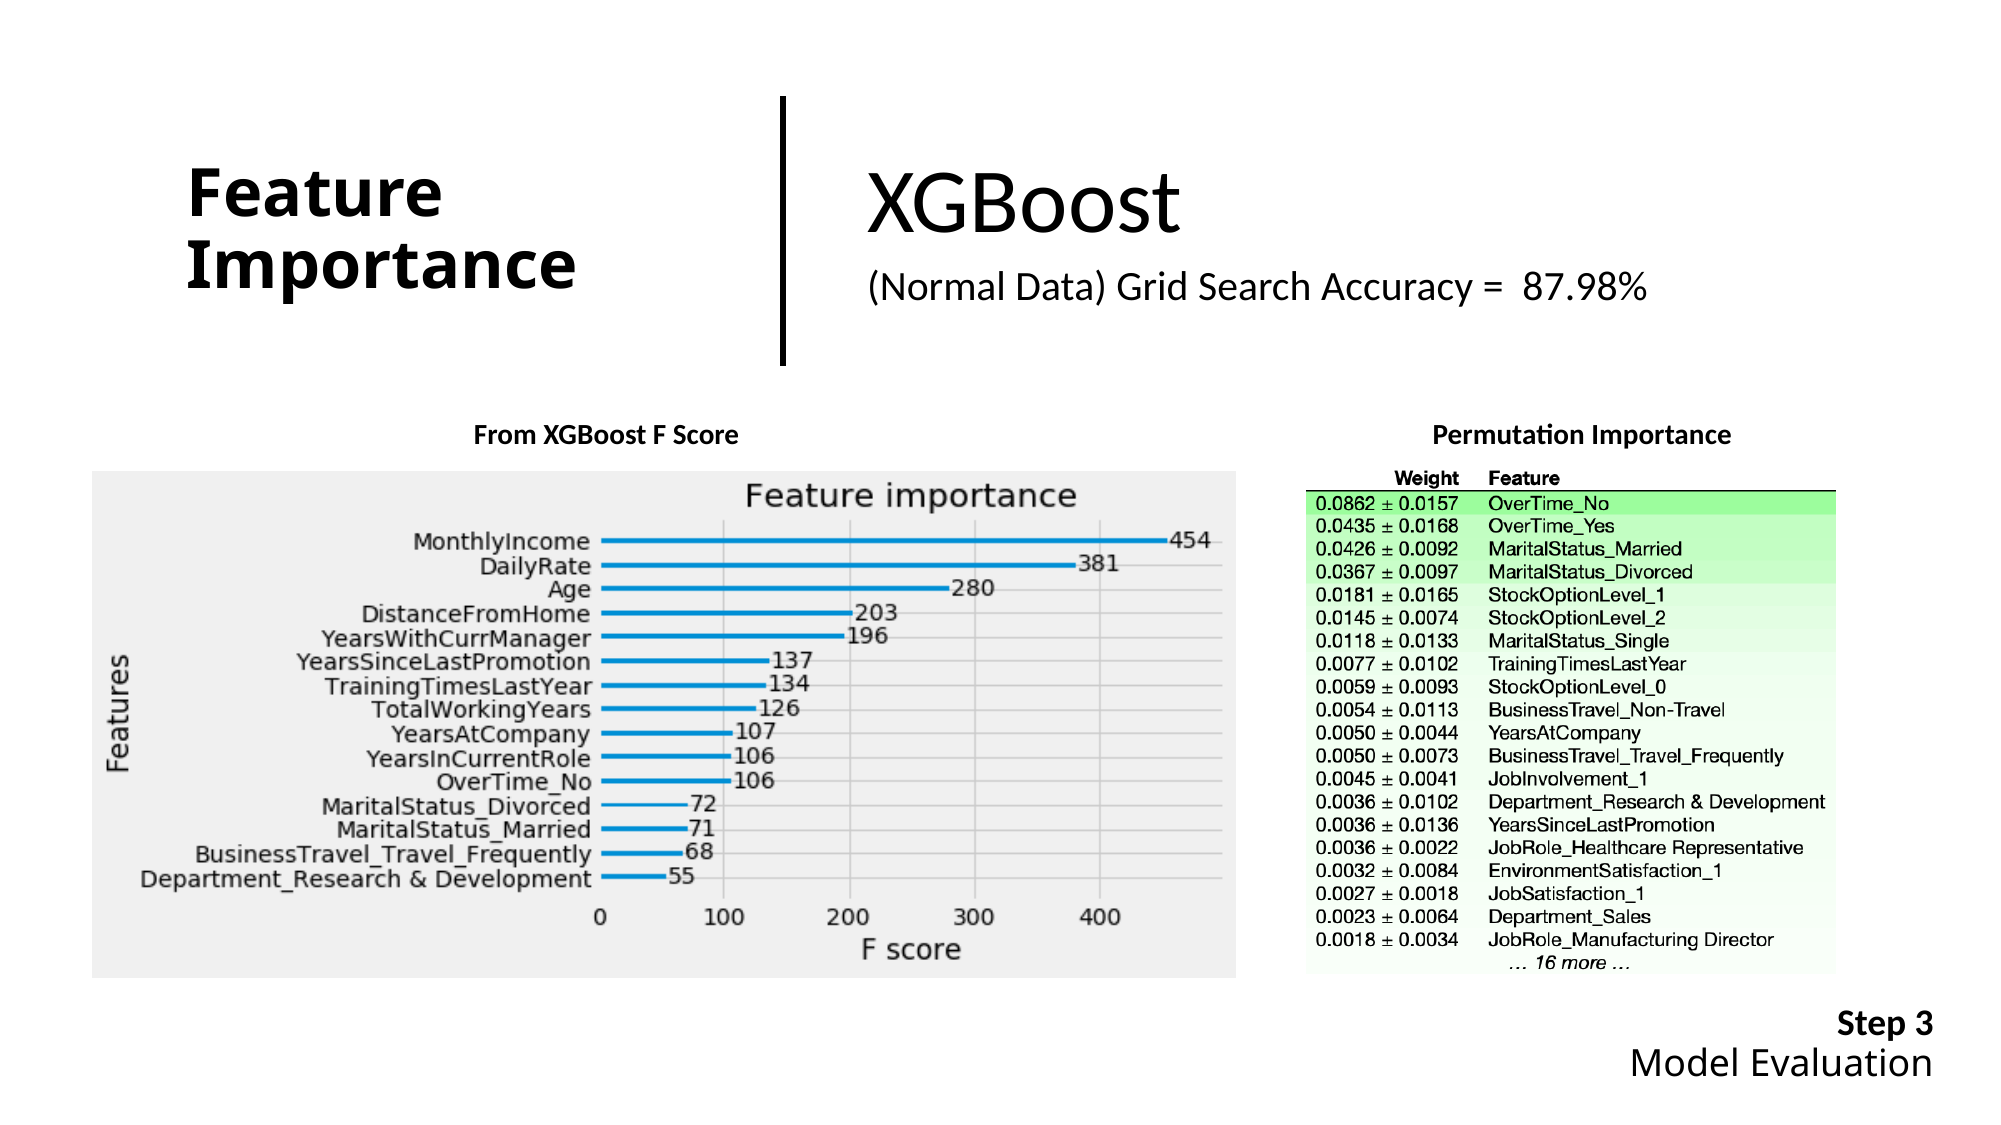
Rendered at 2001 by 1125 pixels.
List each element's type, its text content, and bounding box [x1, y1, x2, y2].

text_box Step 3 Model Evaluation [1582, 962, 1949, 1092]
picture [92, 471, 1236, 978]
text_box From XGBoost F Score [459, 408, 755, 458]
text_box Permutation Importance [1417, 408, 1747, 458]
text_box XGBoost (Normal Data) Grid Search Accuracy = 87.98% [814, 106, 1899, 357]
title Feature Importance [171, 96, 756, 367]
picture [1300, 459, 1839, 978]
